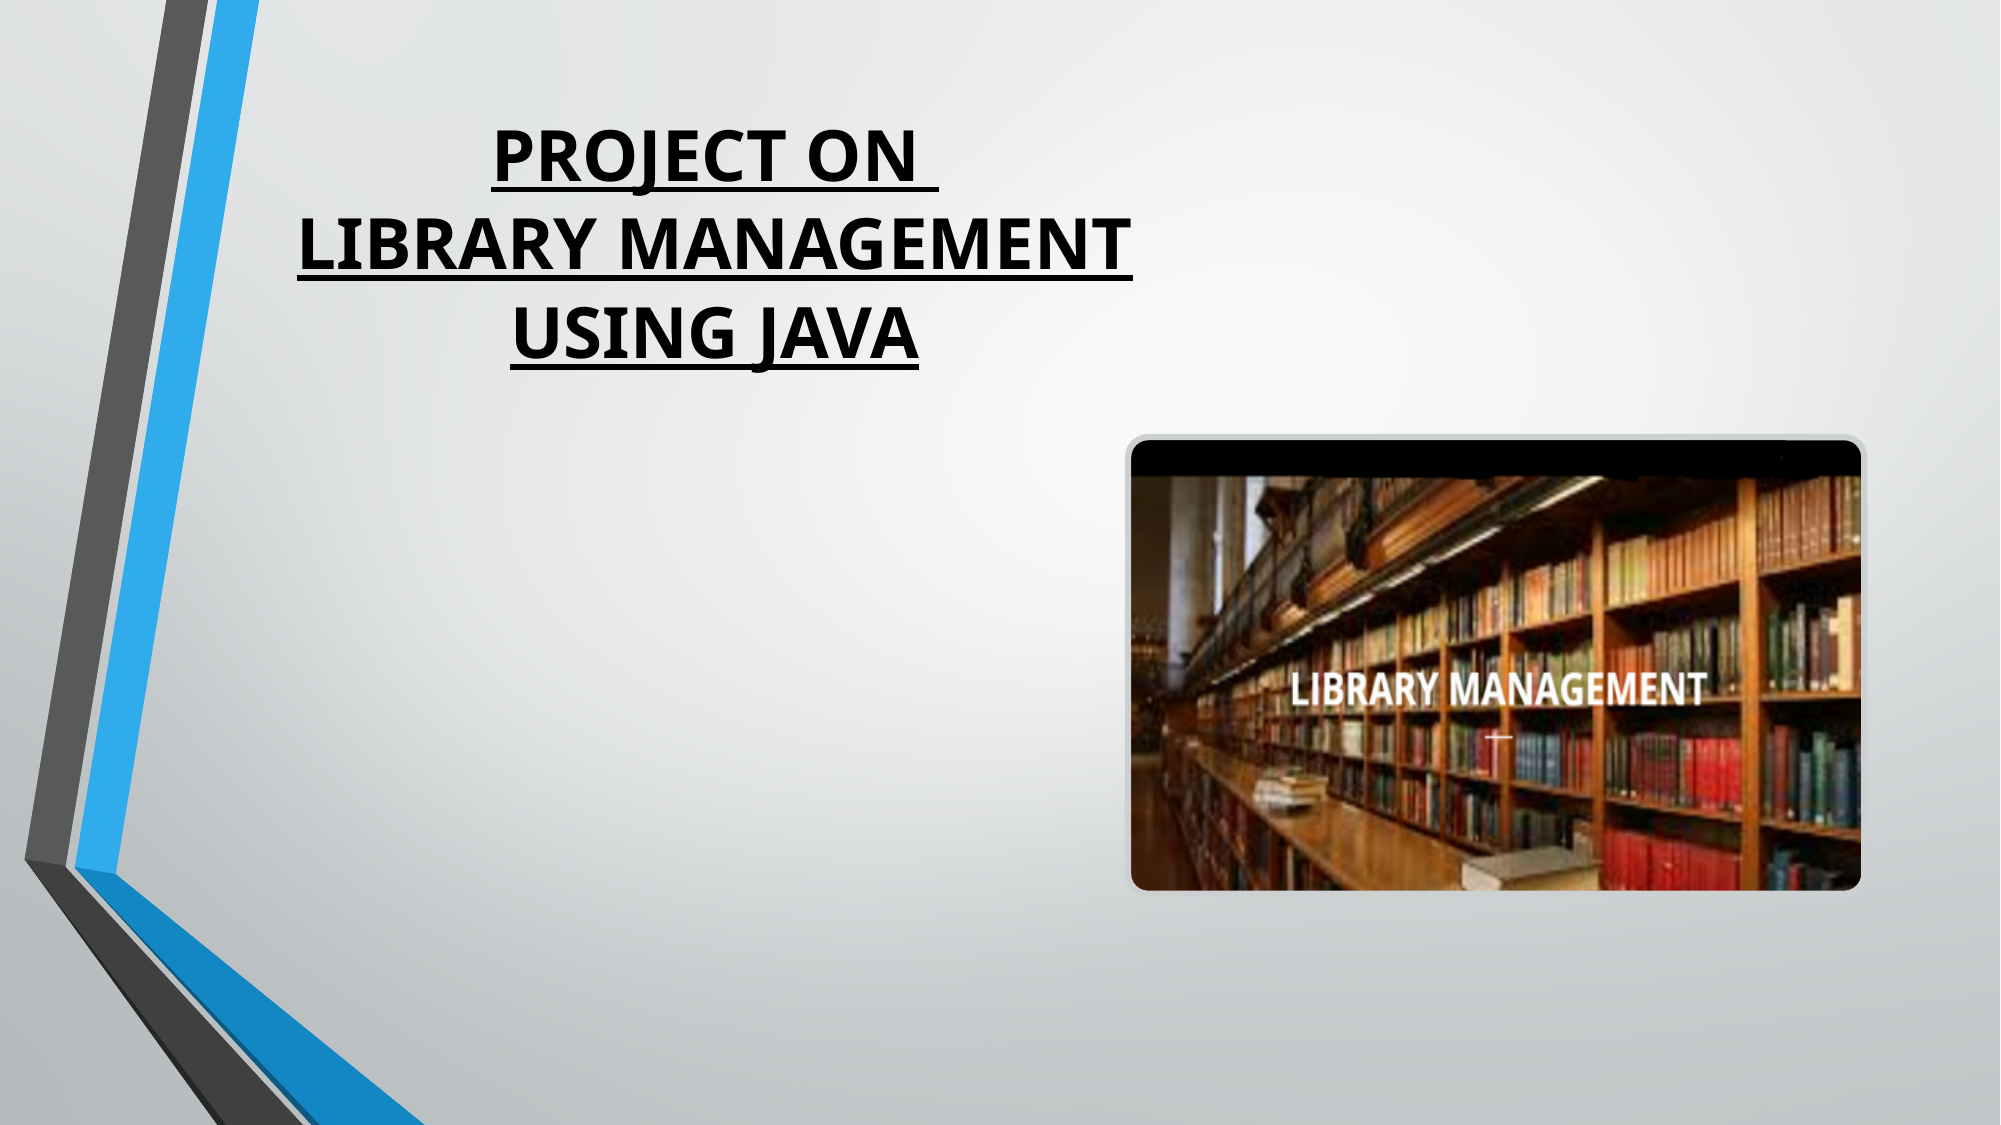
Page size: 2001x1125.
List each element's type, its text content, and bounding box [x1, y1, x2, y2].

picture [1127, 436, 1865, 895]
text_box [425, 437, 1187, 950]
text_box PROJECT ON LIBRARY MANAGEMENT USING JAVA [425, 112, 1187, 400]
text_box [24, 0, 425, 1125]
